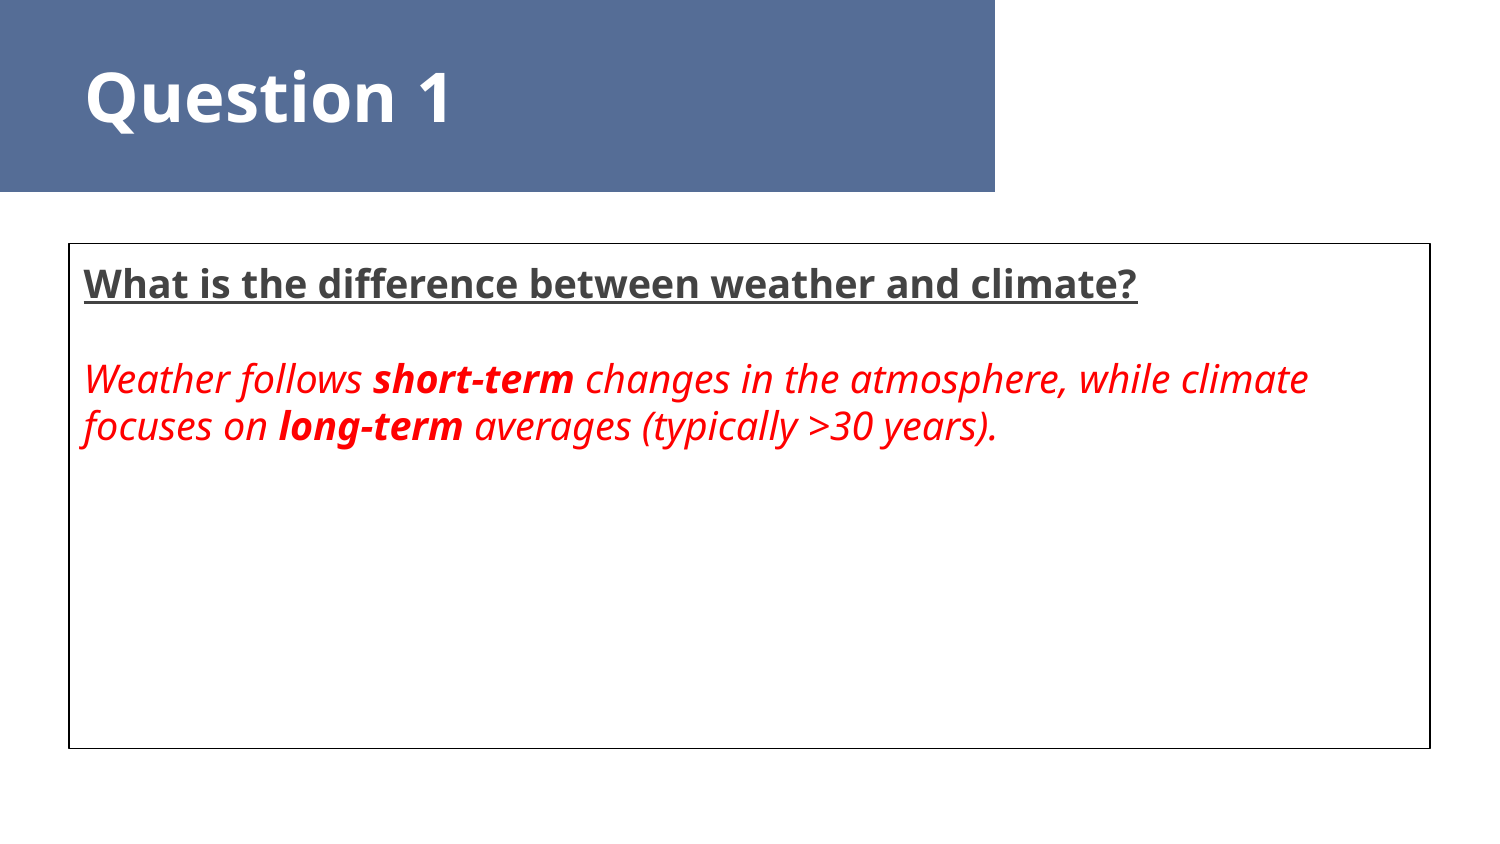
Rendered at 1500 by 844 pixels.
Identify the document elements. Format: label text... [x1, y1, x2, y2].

text_box [0, 0, 995, 192]
text_box What is the difference between weather and climate? Weather follows short-term changes in the atmosphere, while climate focuses on long-term averages (typically >30 years). [68, 243, 1431, 749]
title Question 1 [69, 39, 824, 211]
